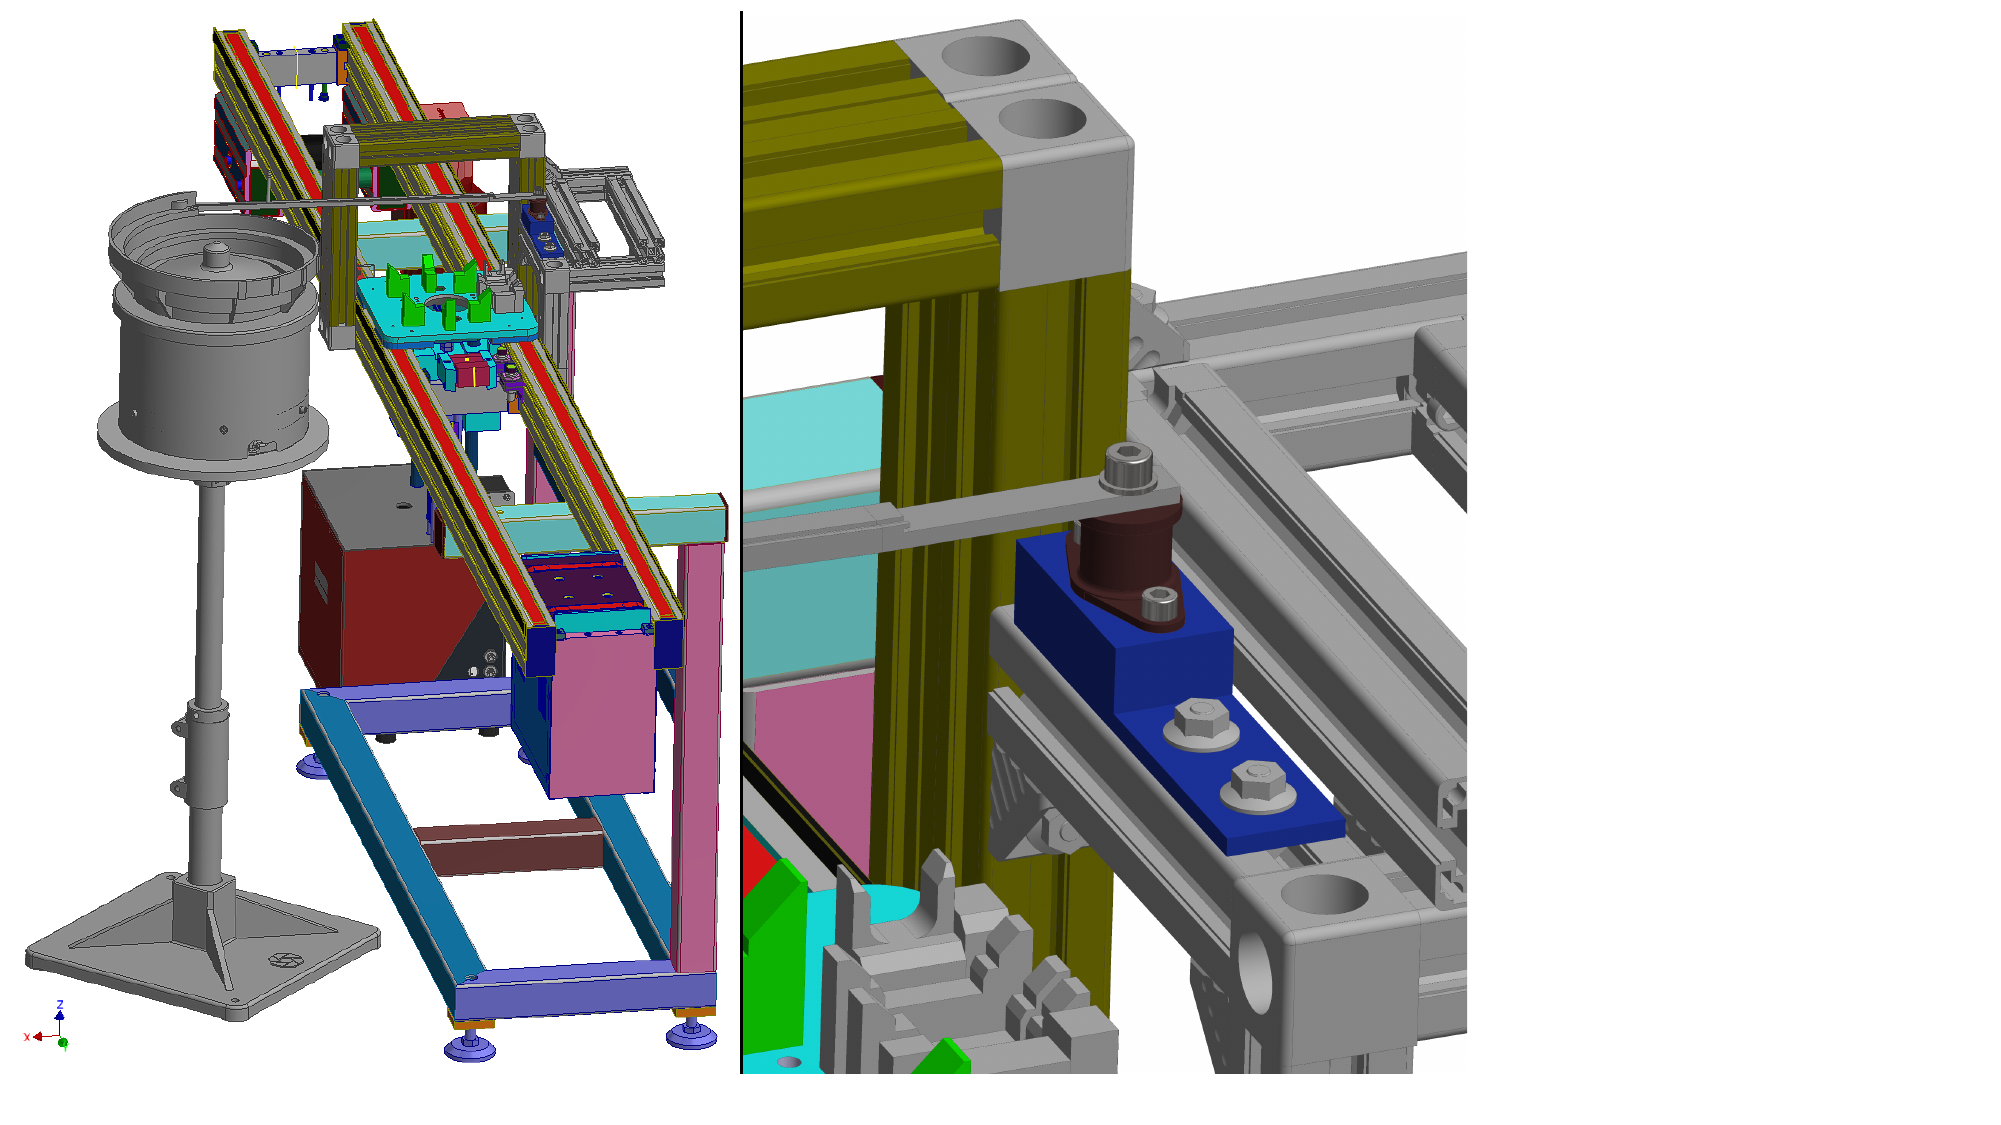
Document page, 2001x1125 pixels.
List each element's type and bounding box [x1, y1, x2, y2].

text_box [17, 10, 1468, 1075]
